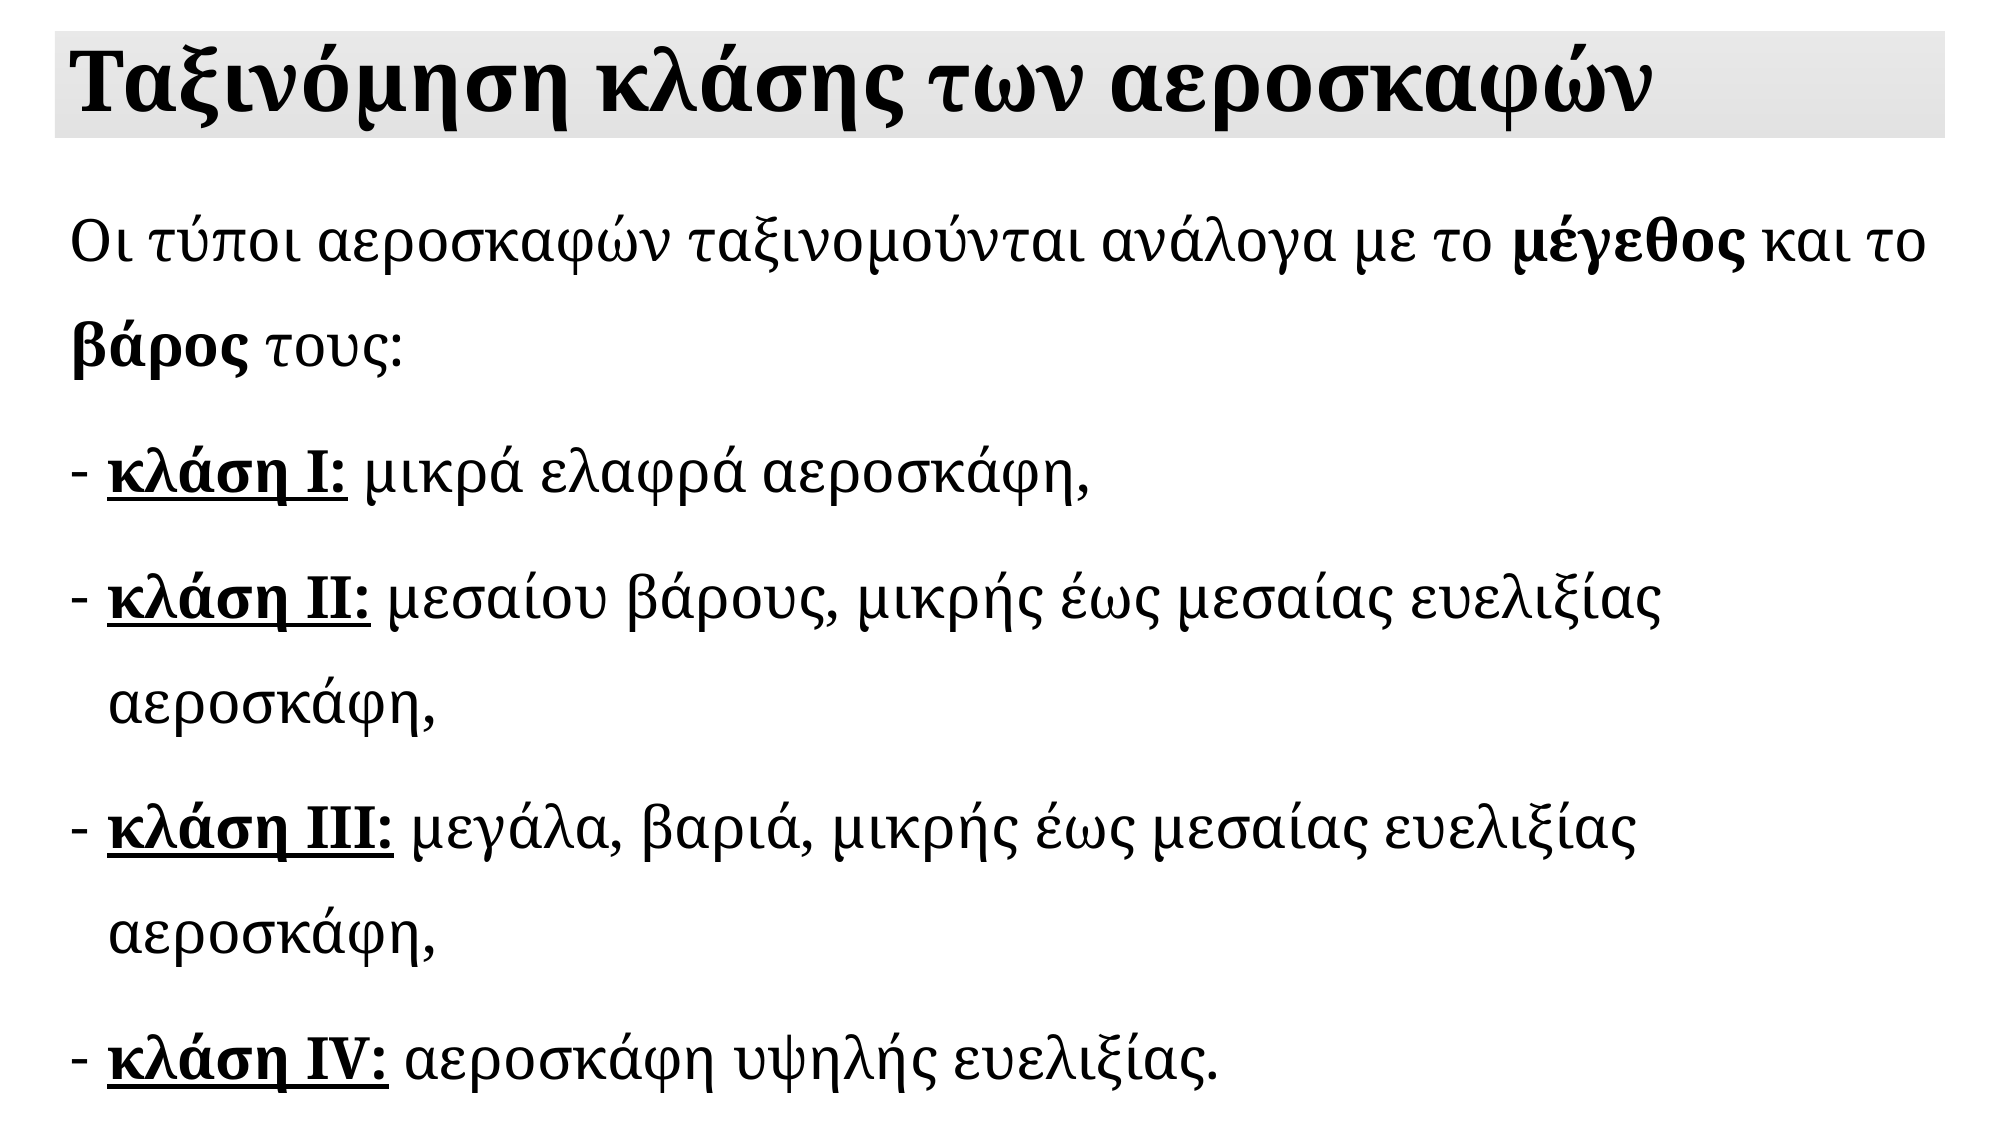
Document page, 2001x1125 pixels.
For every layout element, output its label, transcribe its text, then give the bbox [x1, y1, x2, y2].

list Οι τύποι αεροσκαφών ταξινομούνται ανάλογα με το μέγεθος και το βάρος τους: κλάση Ι: μικρά ελαφρά αεροσκάφη, κλάση ΙΙ: μεσαίου βάρους, μικρής έως μεσαίας ευελιξίας αεροσκάφη, κλάση ΙΙΙ: μεγάλα, βαριά, μικρής έως μεσαίας ευελιξίας αεροσκάφη, κλάση ΙV: αεροσκάφη υψηλής ευελιξίας. [54, 160, 1945, 1094]
title Ταξινόμηση κλάσης των αεροσκαφών [54, 31, 1945, 138]
